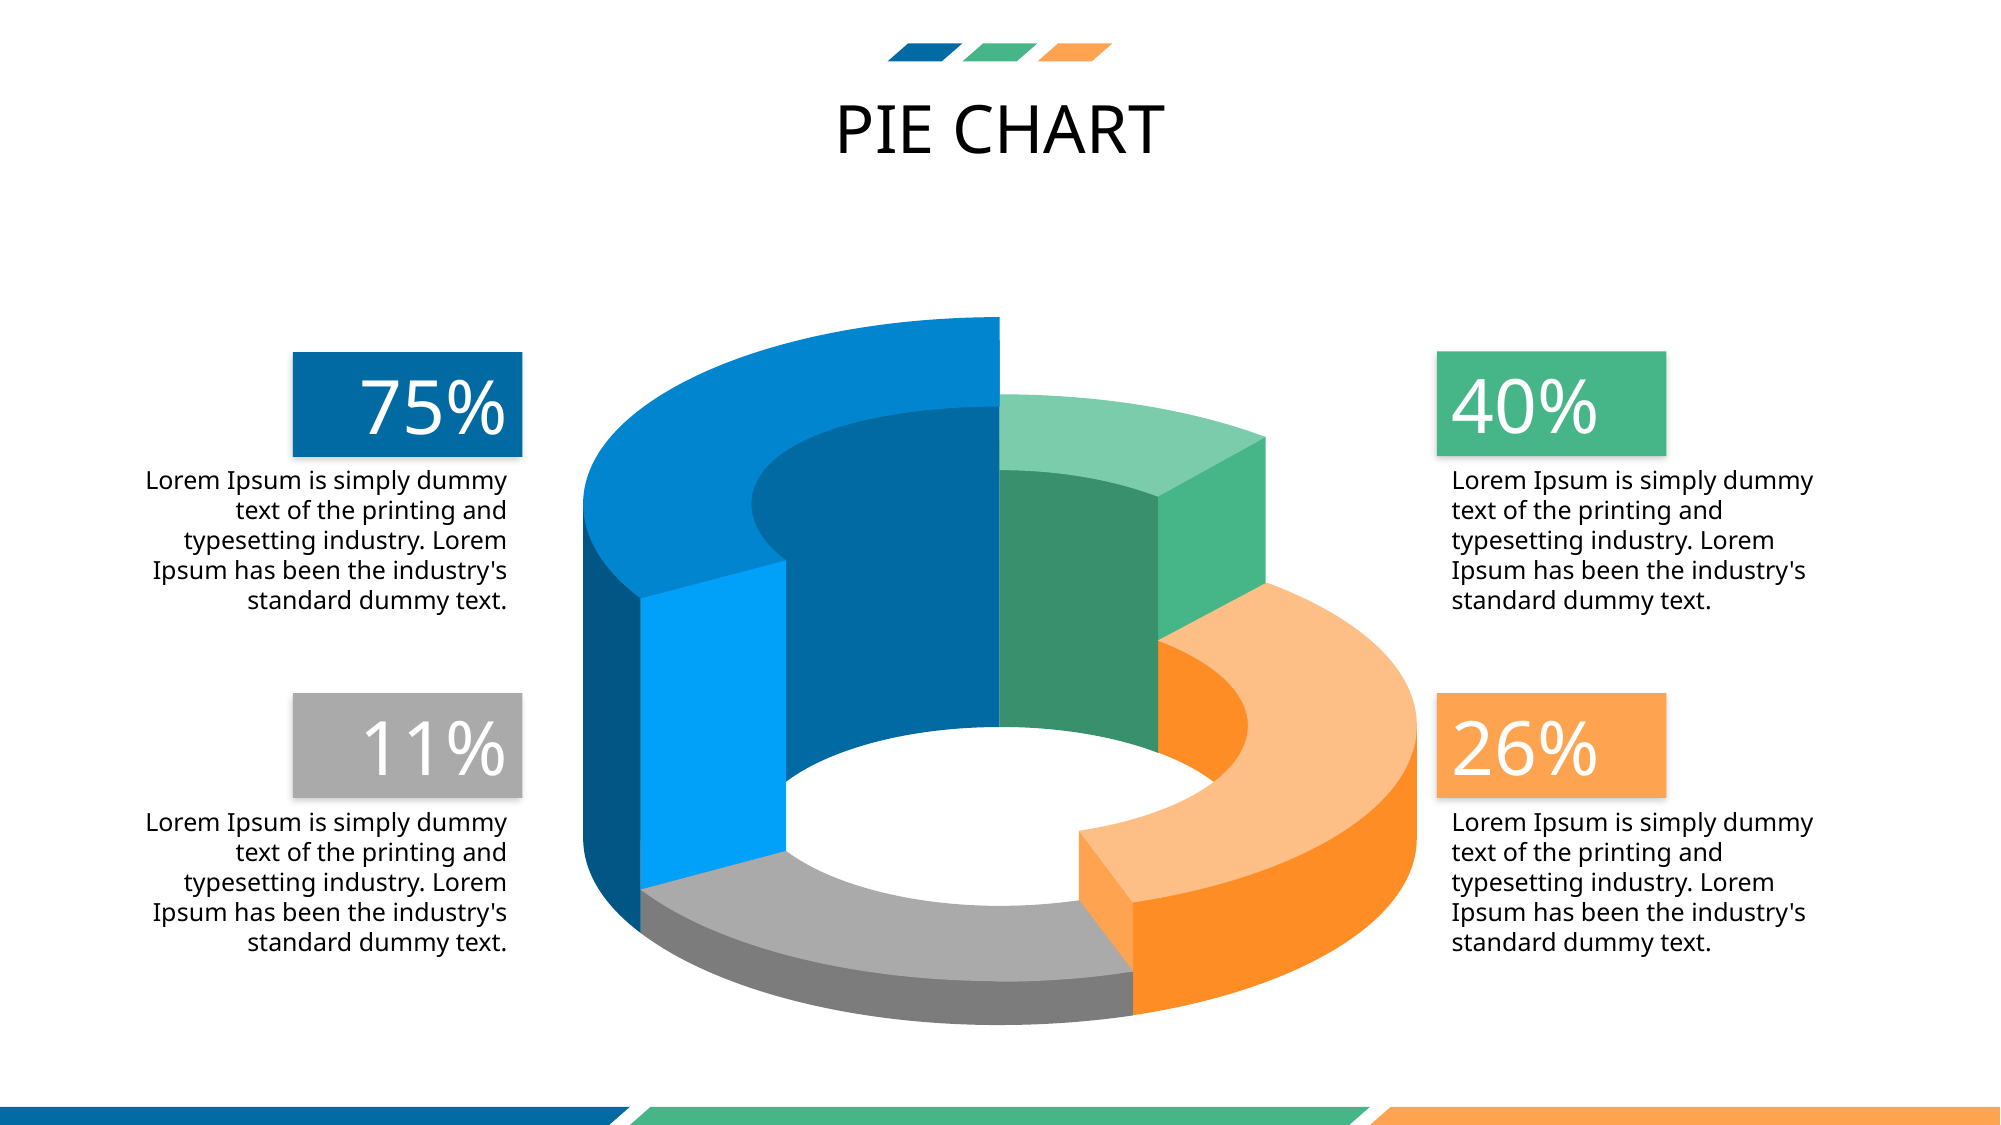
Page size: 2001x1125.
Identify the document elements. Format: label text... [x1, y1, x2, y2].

text_box 40% [1436, 351, 1667, 457]
text_box Lorem Ipsum is simply dummy text of the printing and typesetting industry. Lorem Ipsum has been the industry's standard dummy text. [1436, 799, 1865, 964]
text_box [887, 43, 1113, 62]
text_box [583, 317, 1417, 1026]
text_box 11% [292, 693, 523, 798]
text_box 26% [1436, 693, 1667, 798]
text_box Lorem Ipsum is simply dummy text of the printing and typesetting industry. Lorem Ipsum has been the industry's standard dummy text. [94, 457, 523, 622]
text_box PIE CHART [567, 86, 1433, 167]
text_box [0, 1106, 2000, 1125]
text_box 75% [292, 351, 523, 458]
text_box Lorem Ipsum is simply dummy text of the printing and typesetting industry. Lorem Ipsum has been the industry's standard dummy text. [94, 799, 523, 964]
text_box Lorem Ipsum is simply dummy text of the printing and typesetting industry. Lorem Ipsum has been the industry's standard dummy text. [1436, 457, 1865, 622]
